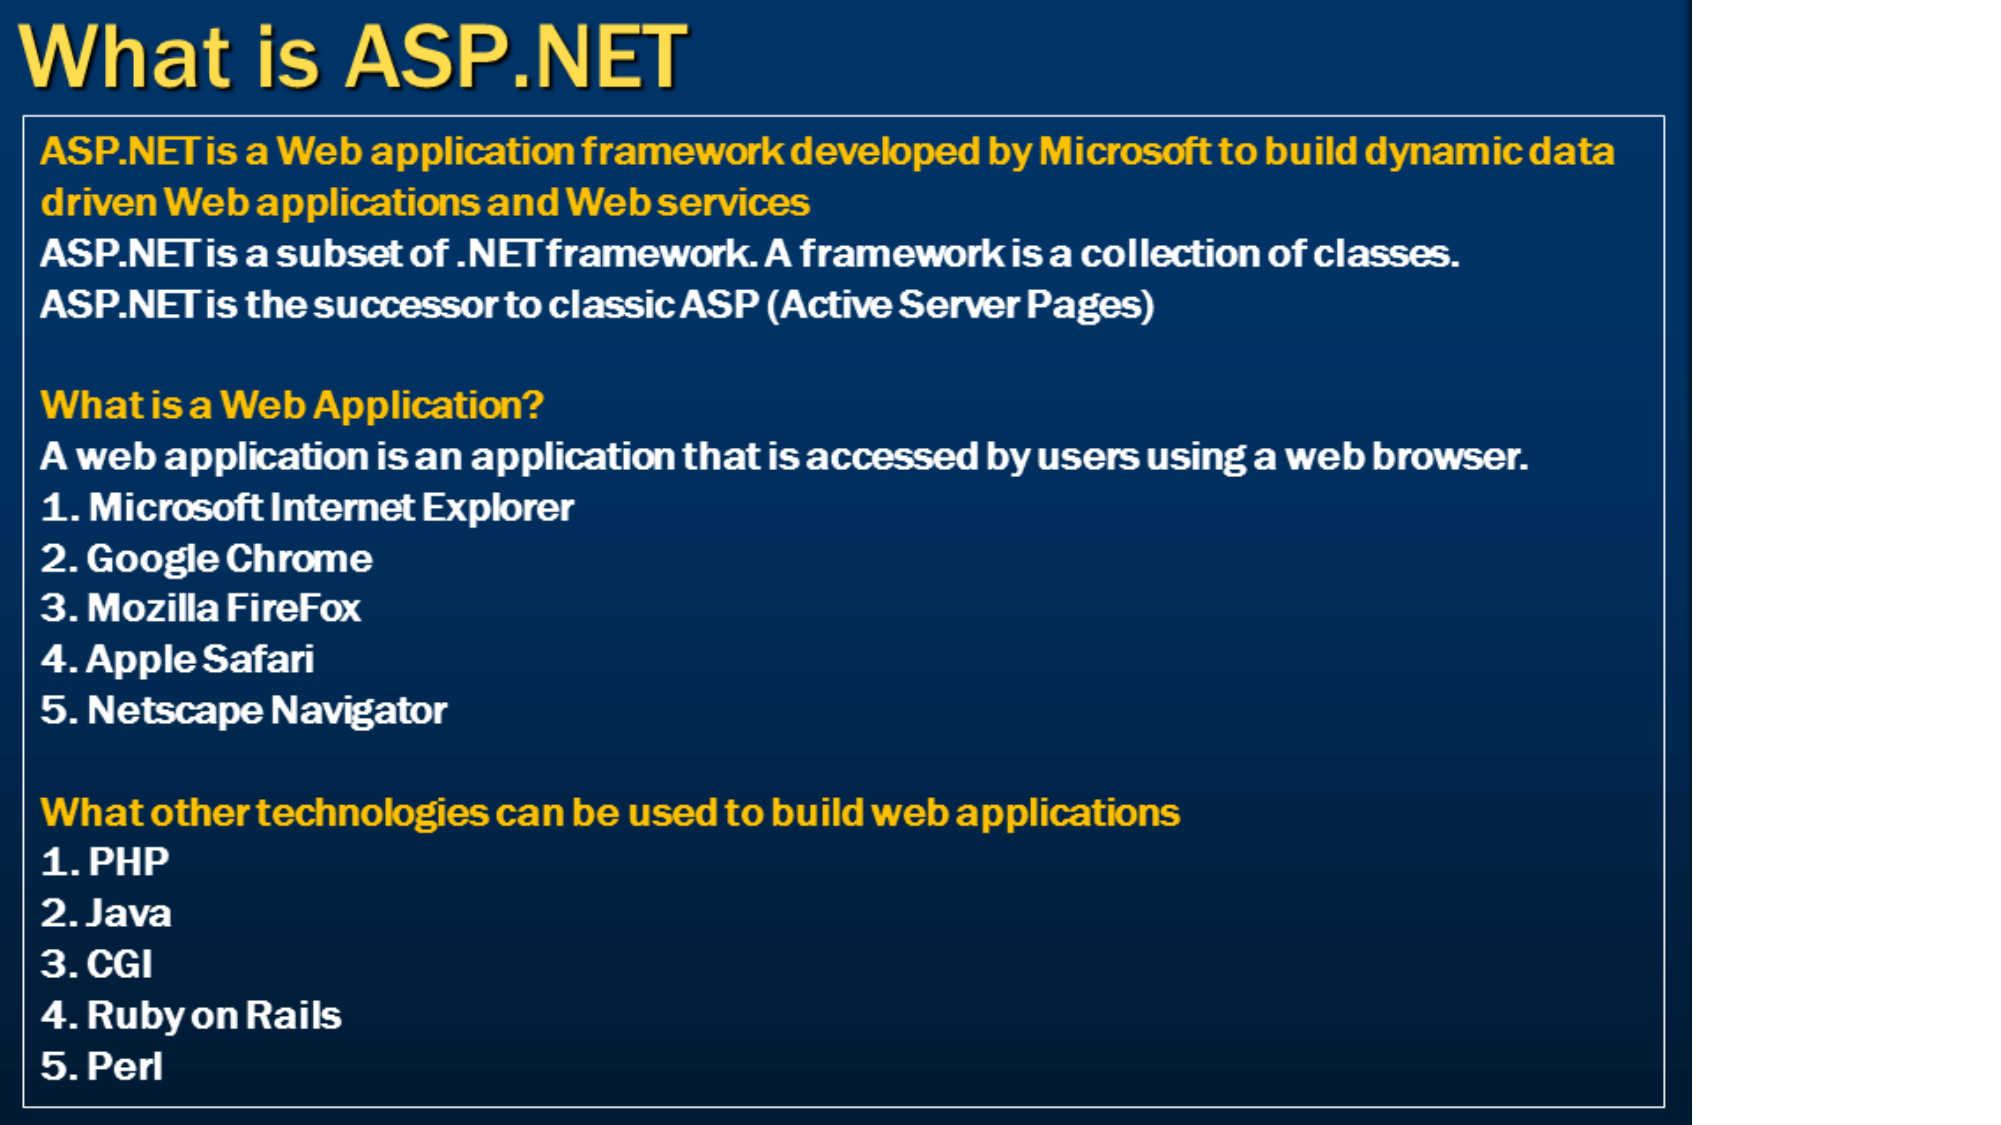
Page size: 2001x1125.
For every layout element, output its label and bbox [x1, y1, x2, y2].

picture [0, 0, 1692, 1125]
